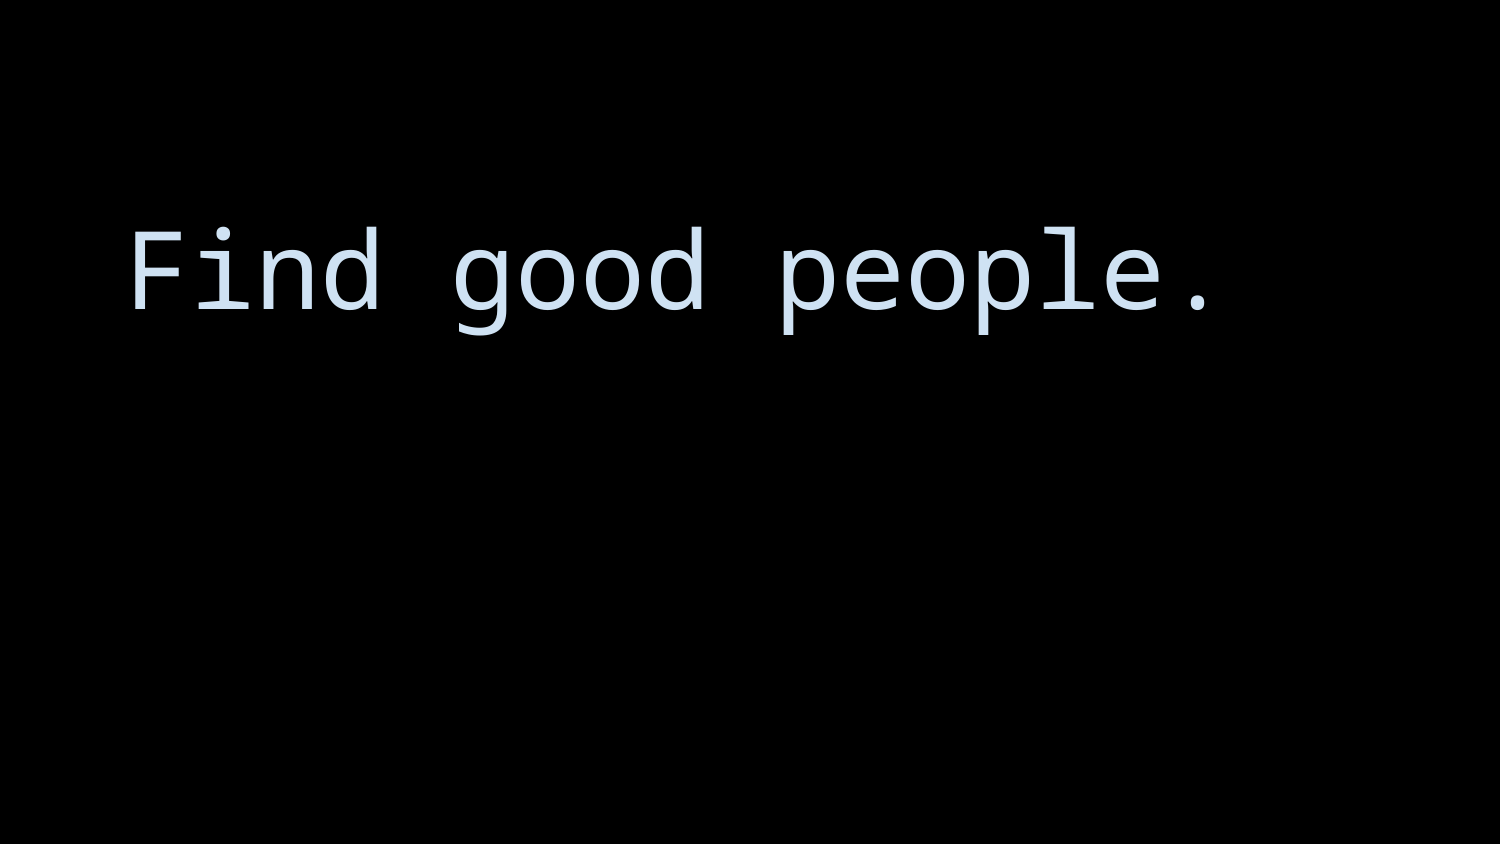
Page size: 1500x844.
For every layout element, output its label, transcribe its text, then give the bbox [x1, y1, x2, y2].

text_box Find good people. [110, 186, 1389, 645]
